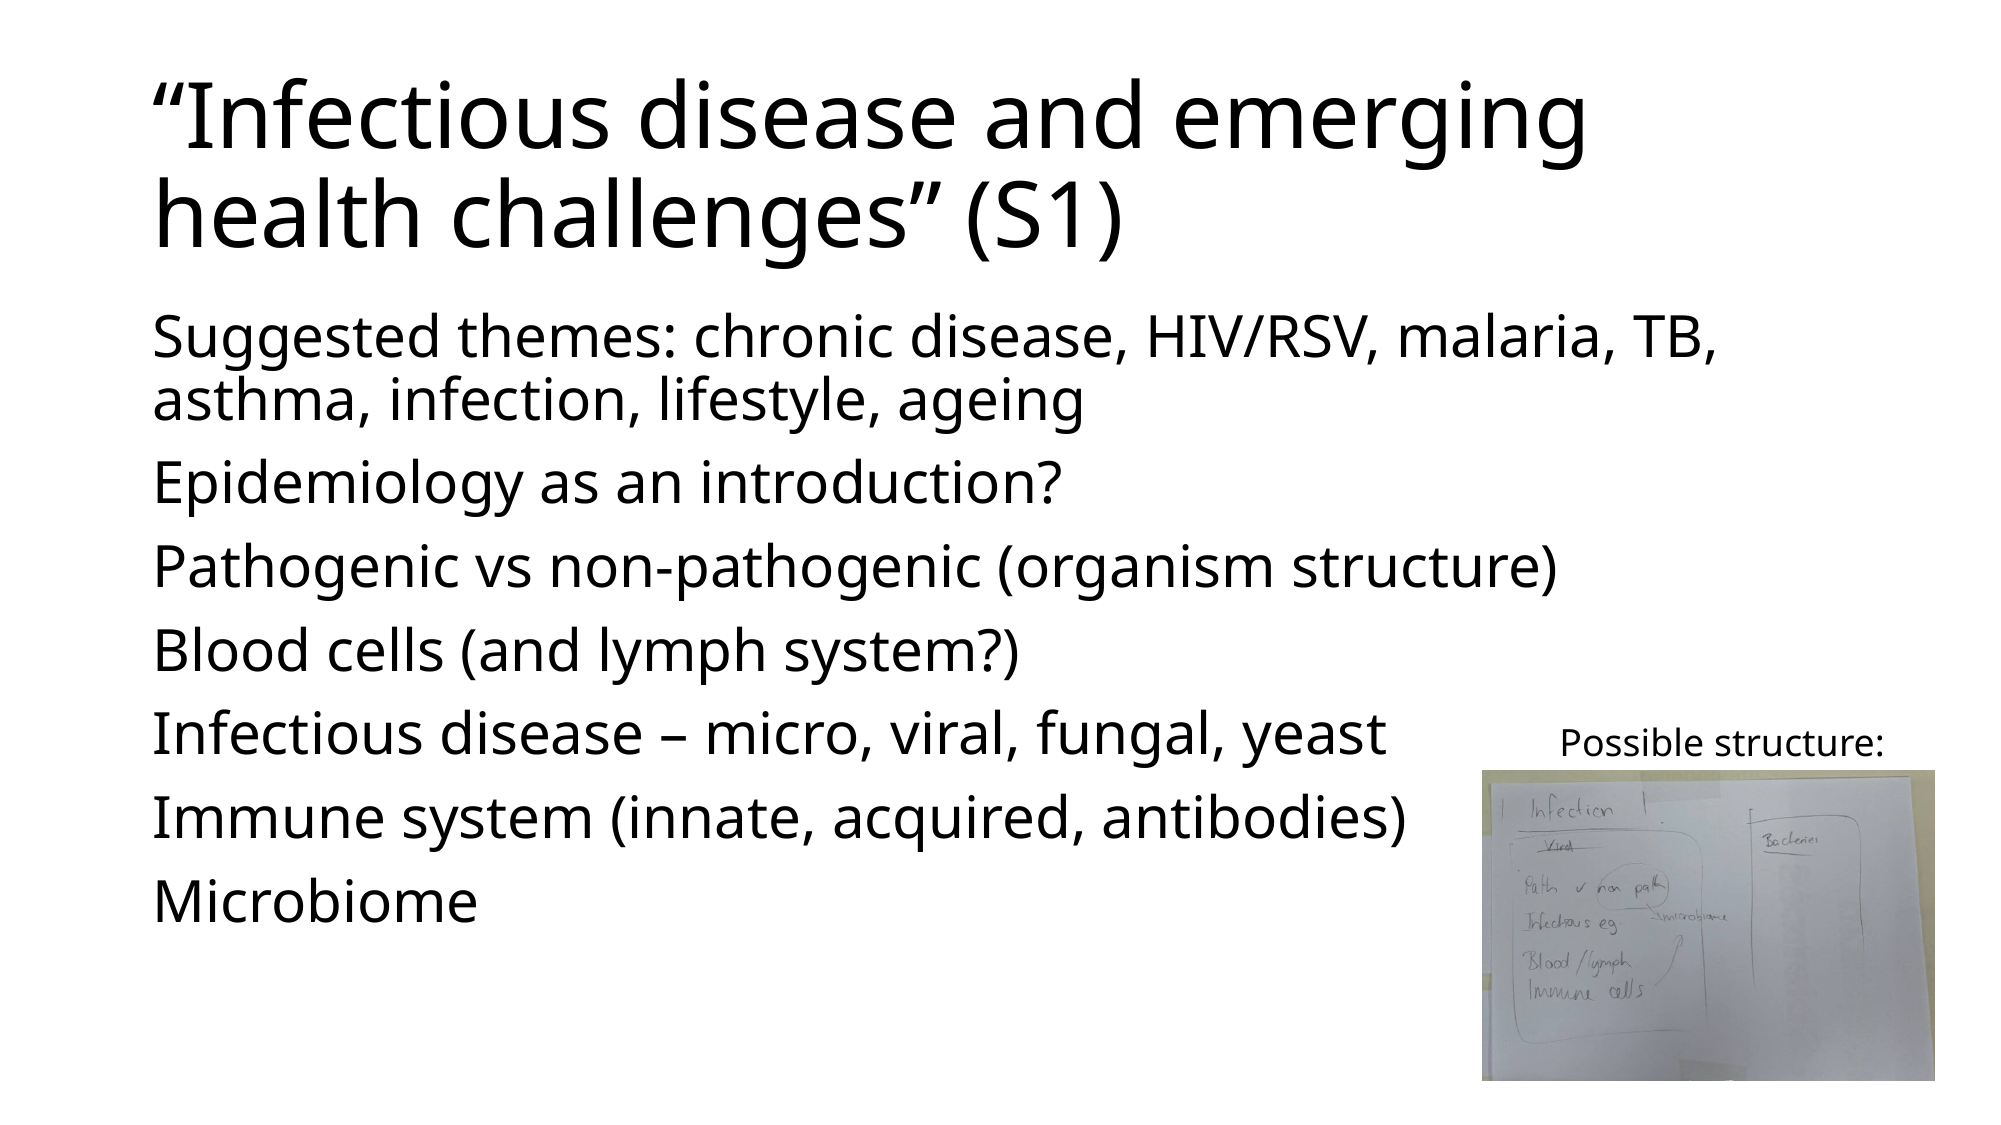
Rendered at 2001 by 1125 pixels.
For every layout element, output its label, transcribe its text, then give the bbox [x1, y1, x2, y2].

text_box Possible structure: [1544, 711, 1901, 770]
picture [1481, 770, 1936, 1082]
list Suggested themes: chronic disease, HIV/RSV, malaria, TB, asthma, infection, lifestyle, ageing Epidemiology as an introduction? Pathogenic vs non-pathogenic (organism structure) Blood cells (and lymph system?) Infectious disease – micro, viral, fungal, yeast Immune system (innate, acquired, antibodies) Microbiome [137, 299, 1863, 1014]
title “Infectious disease and emerging health challenges” (S1) [137, 59, 1863, 278]
